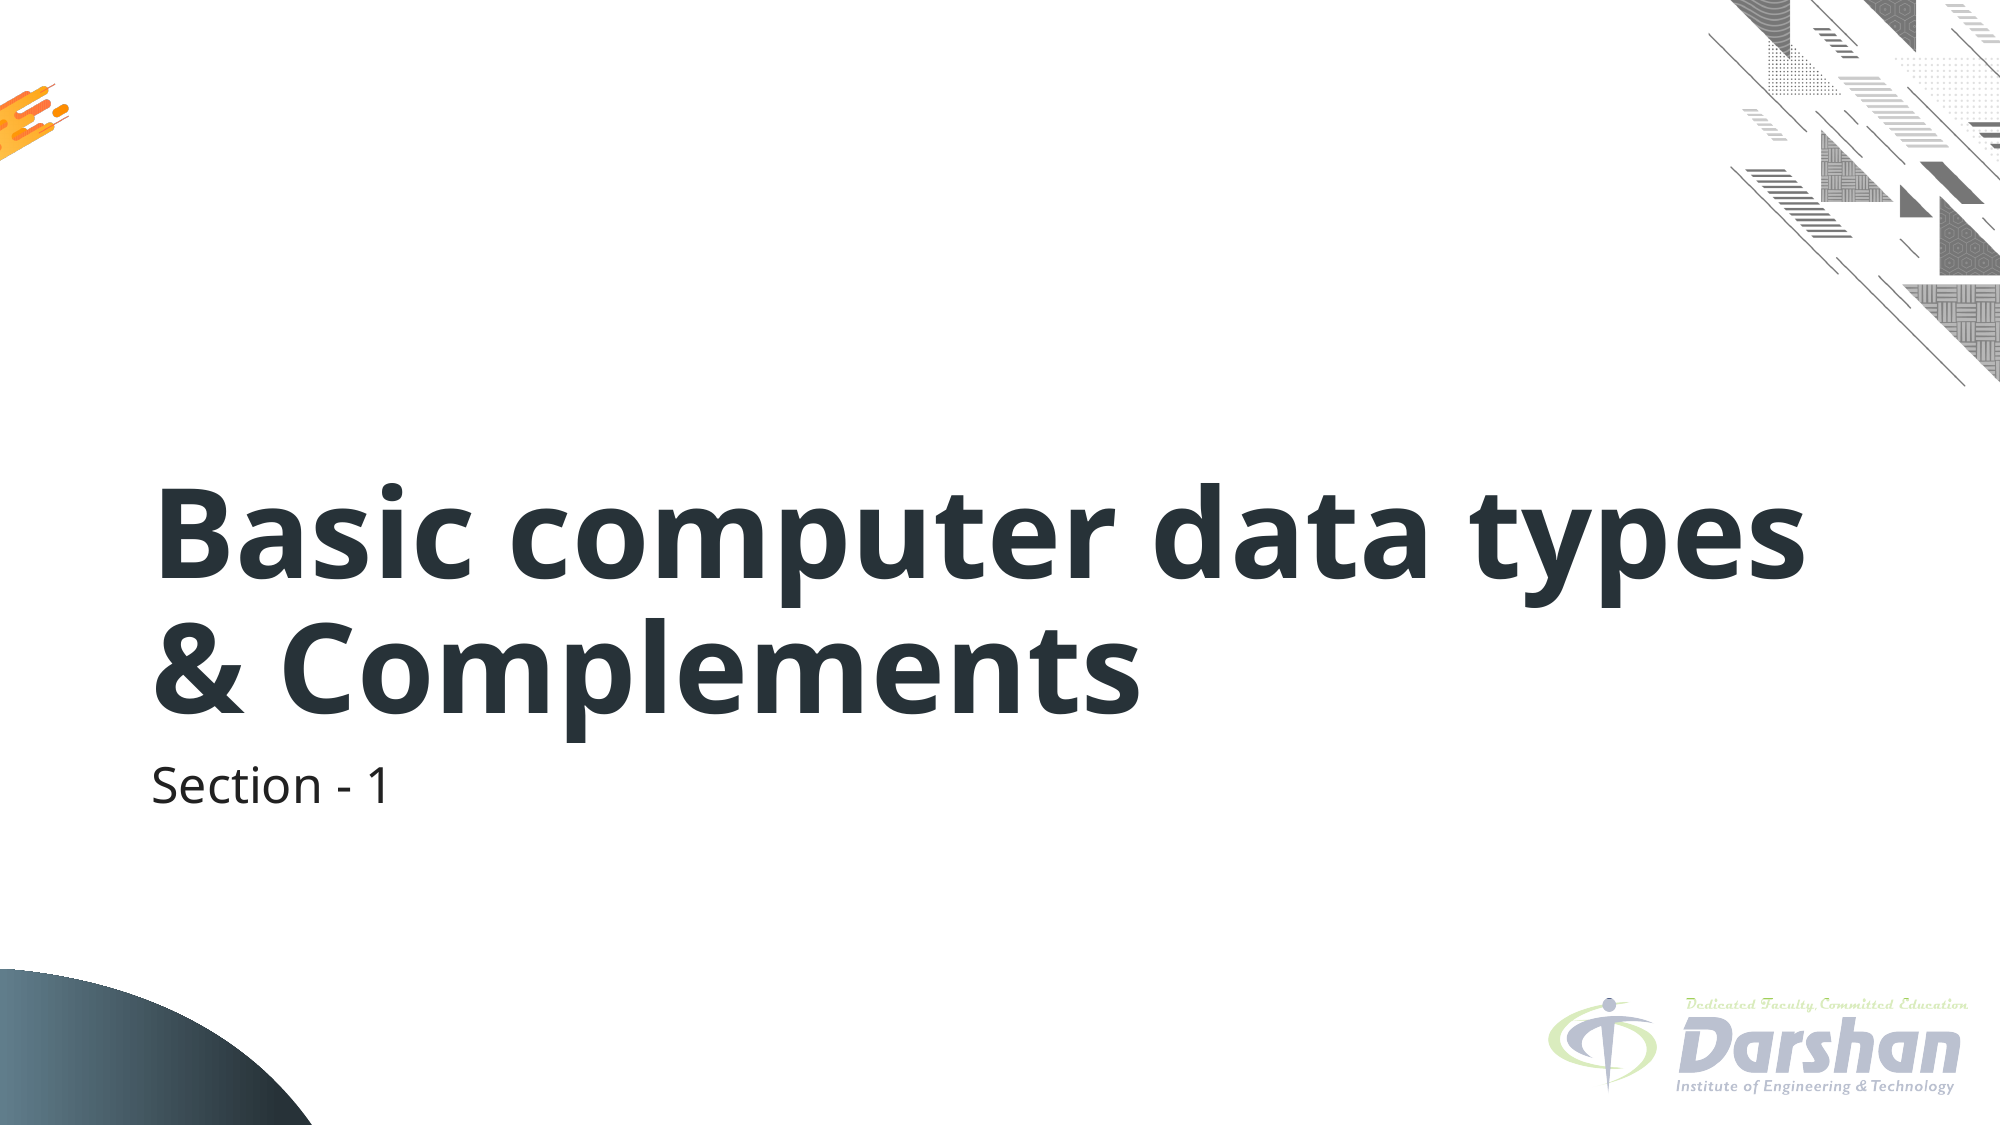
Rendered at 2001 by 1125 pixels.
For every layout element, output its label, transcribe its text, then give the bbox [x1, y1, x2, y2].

title Basic computer data types & Complements [136, 280, 1862, 749]
list Section - 1 [136, 752, 1862, 999]
picture [0, 65, 90, 193]
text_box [1548, 998, 1968, 1095]
